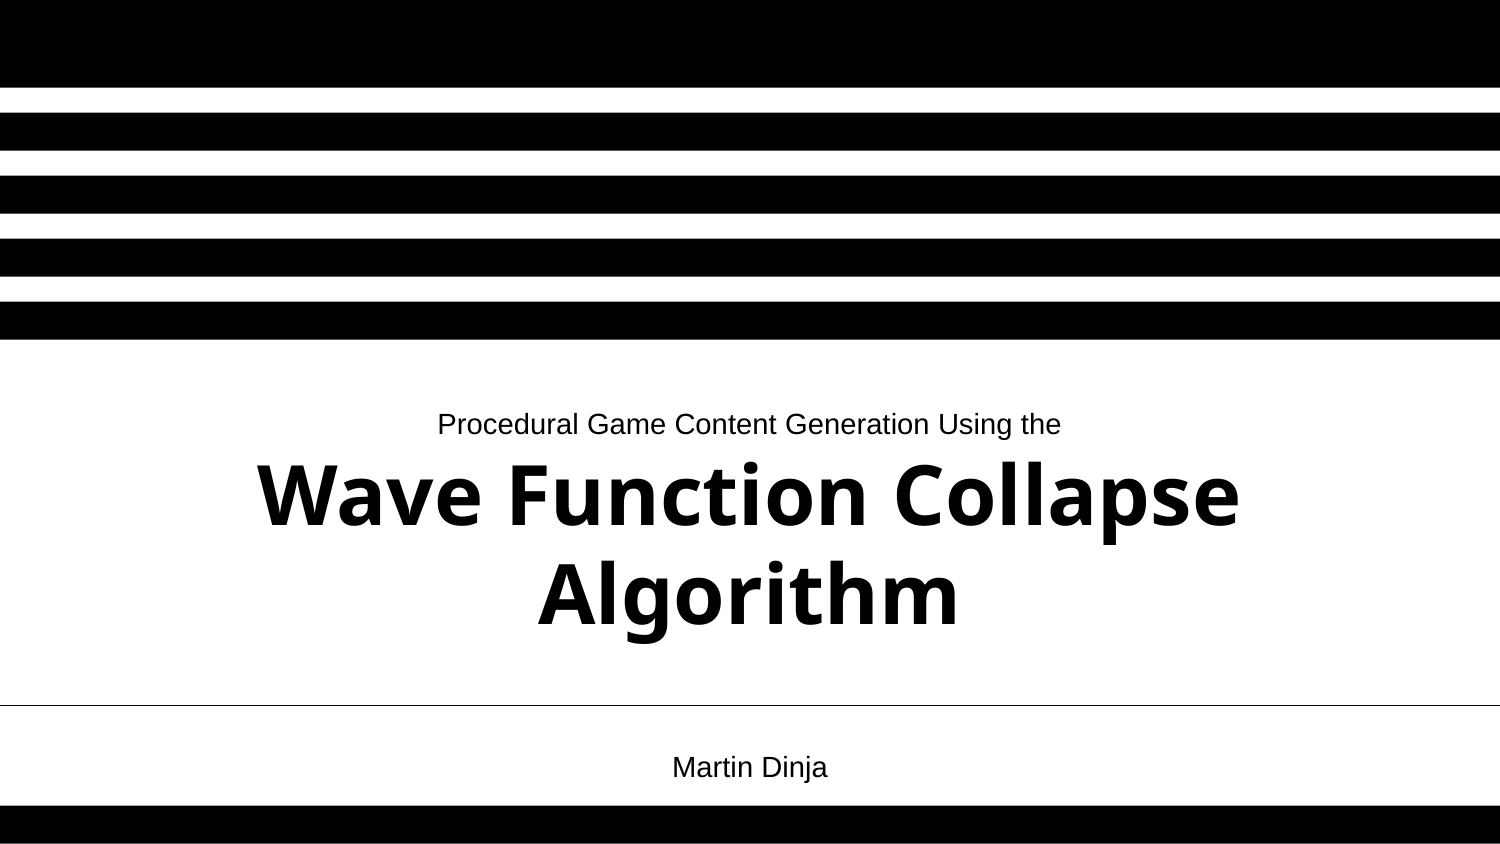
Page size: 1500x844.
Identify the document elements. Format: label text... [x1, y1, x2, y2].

text_box Procedural Game Content Generation Using the [398, 398, 1102, 448]
title Wave Function Collapse Algorithm [116, 444, 1383, 639]
text_box Martin Dinja [657, 740, 843, 791]
